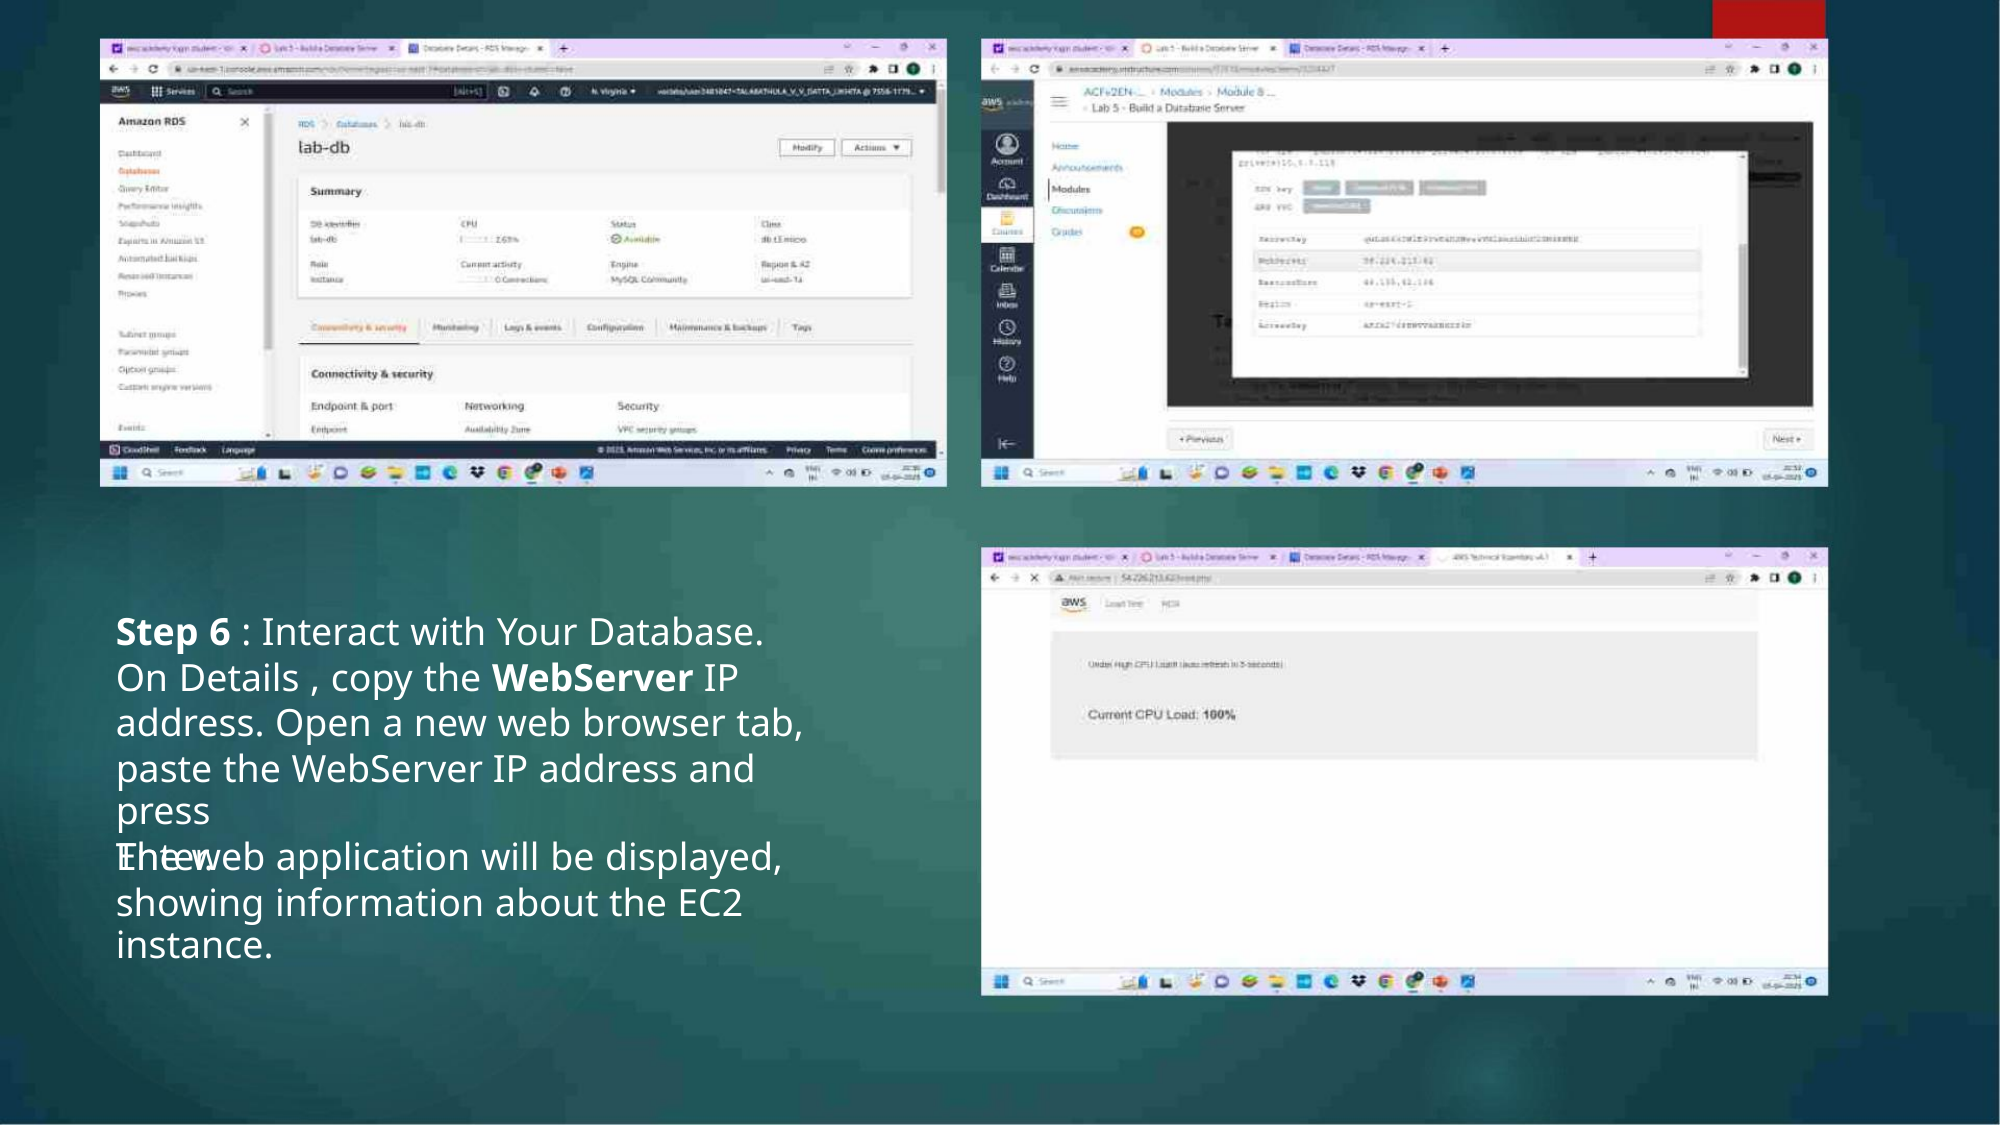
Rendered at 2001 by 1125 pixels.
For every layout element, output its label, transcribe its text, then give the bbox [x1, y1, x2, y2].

text_box The web application will be displayed, showing information about the EC2 instance. [115, 836, 885, 966]
text_box [0, 0, 2000, 1125]
text_box Step 6 : Interact with Your Database. On Details , copy the WebServer IP address. Open a new web browser tab, paste the WebServer IP address and press Enter. [115, 611, 857, 836]
